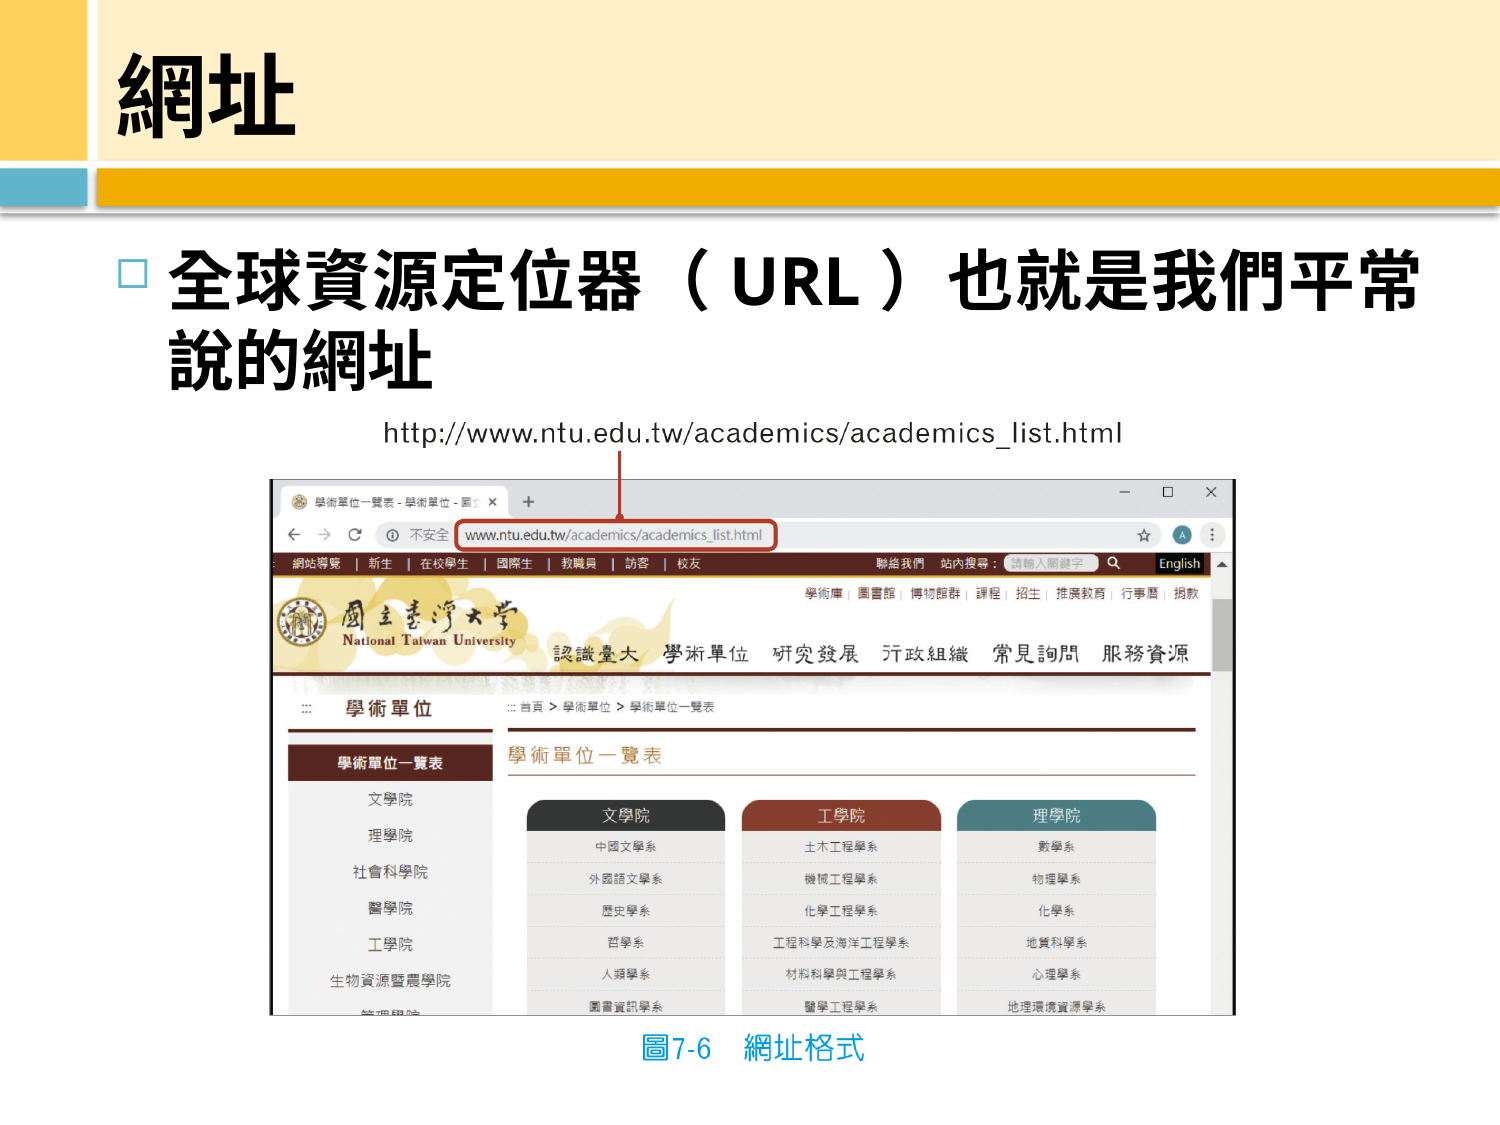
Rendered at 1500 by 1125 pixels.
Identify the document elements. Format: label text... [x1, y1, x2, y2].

list 全球資源定位器（URL）也就是我們平常說的網址 [100, 231, 1438, 1024]
title 網址 [100, 26, 1438, 161]
picture [249, 412, 1251, 1068]
